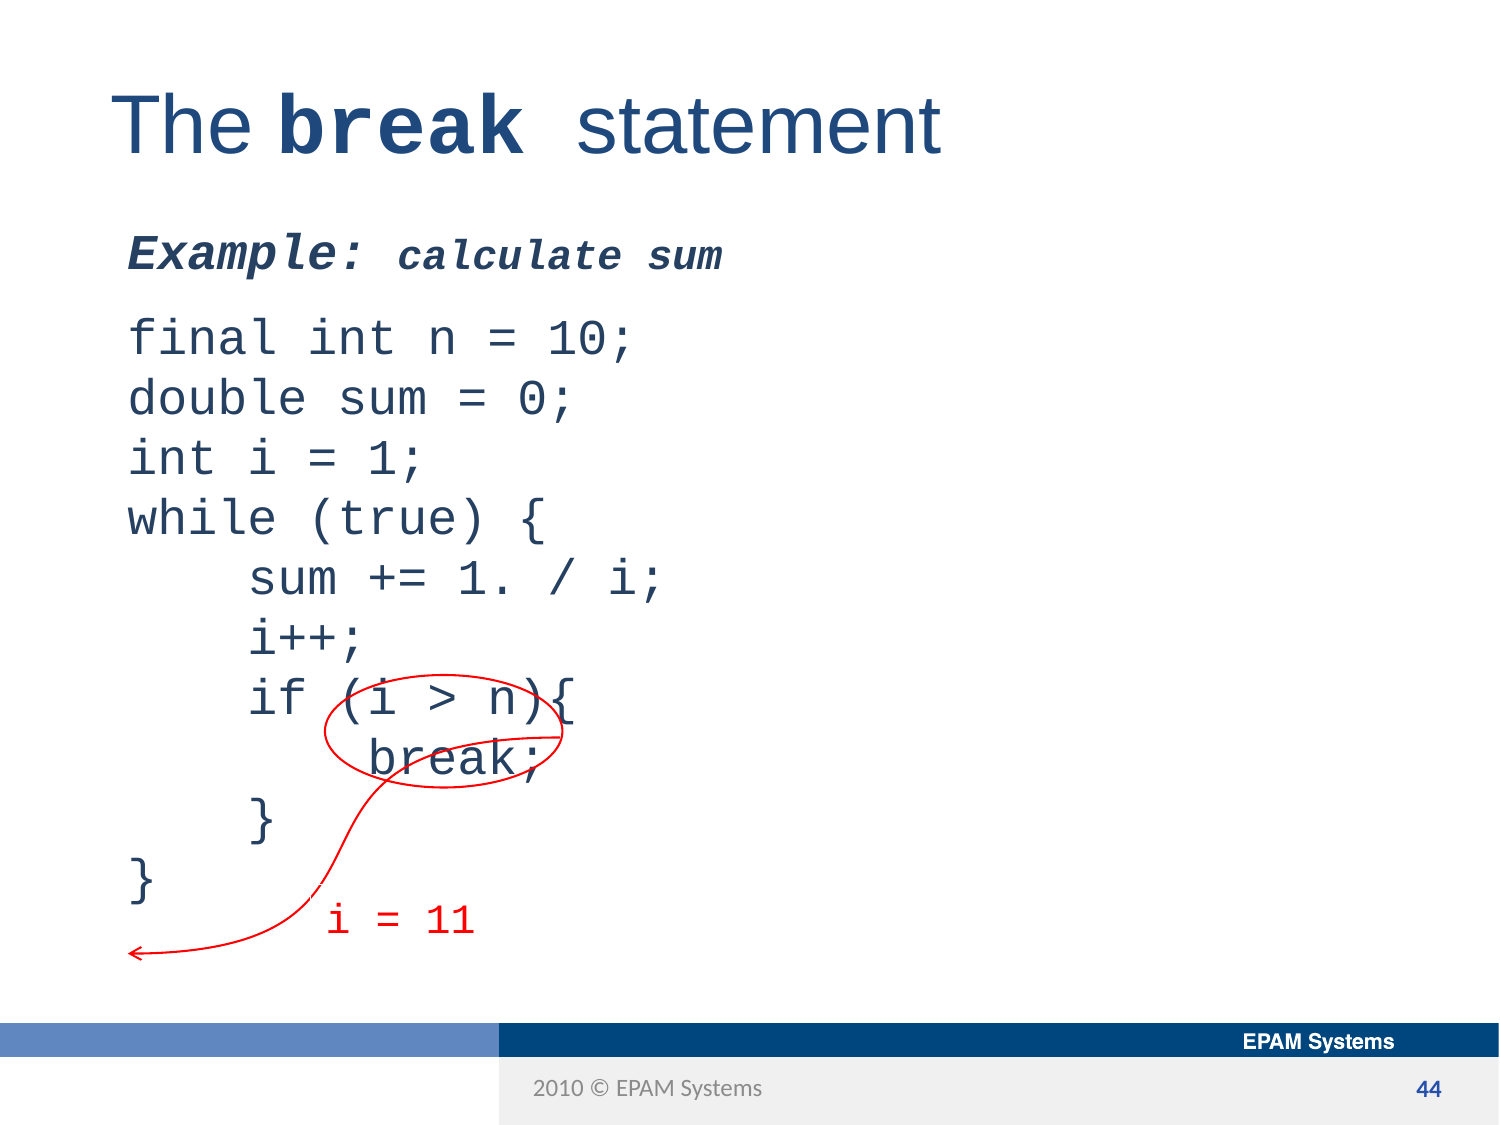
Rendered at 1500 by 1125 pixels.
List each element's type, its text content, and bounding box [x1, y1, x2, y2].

list The break statement [49, 62, 1500, 176]
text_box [127, 737, 561, 954]
text_box [112, 246, 143, 353]
text_box [322, 672, 565, 740]
